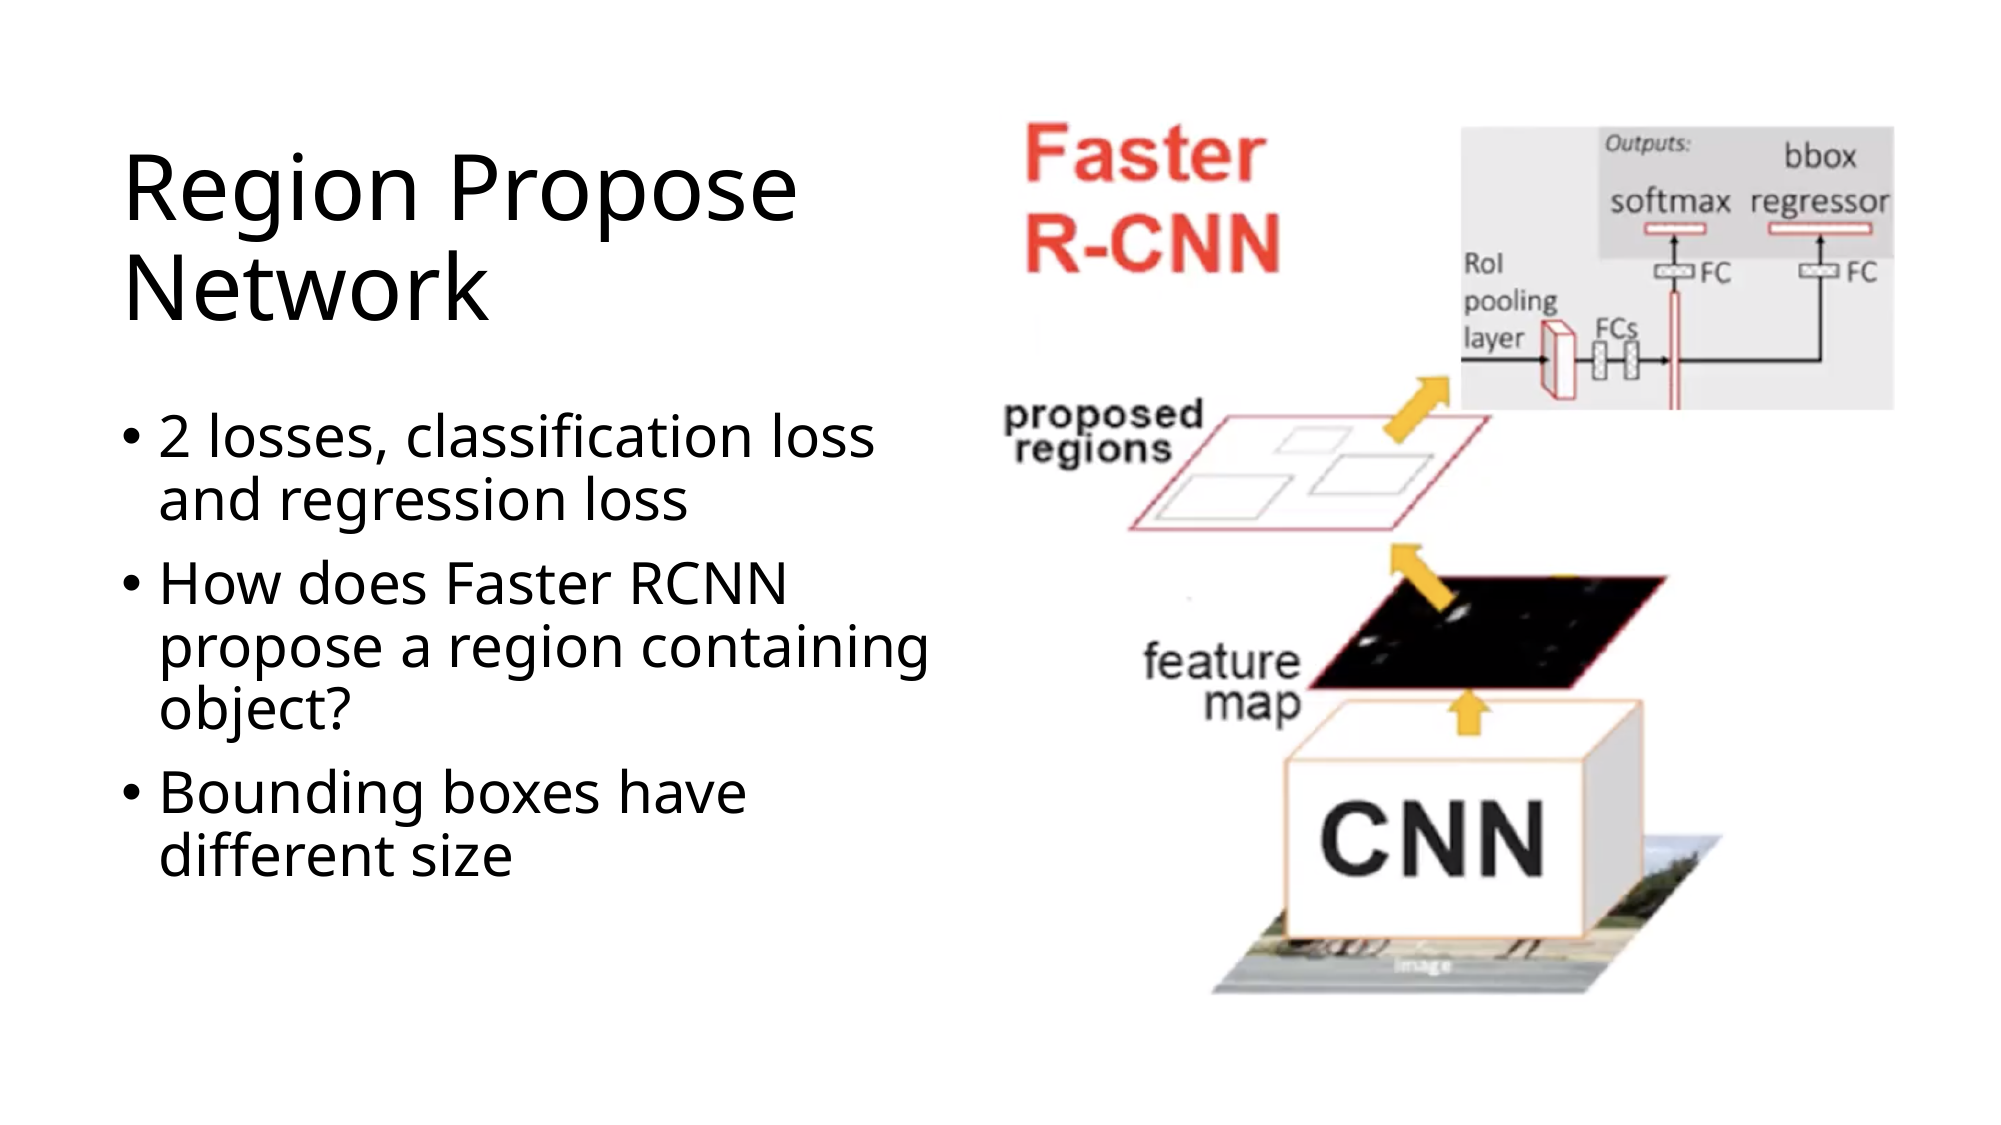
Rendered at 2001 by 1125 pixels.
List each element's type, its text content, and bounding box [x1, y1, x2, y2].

title Region Propose Network [106, 103, 948, 379]
list 2 losses, classification loss and regression loss How does Faster RCNN propose a region containing object? Bounding boxes have different size [106, 399, 948, 1021]
picture [999, 104, 1895, 1020]
